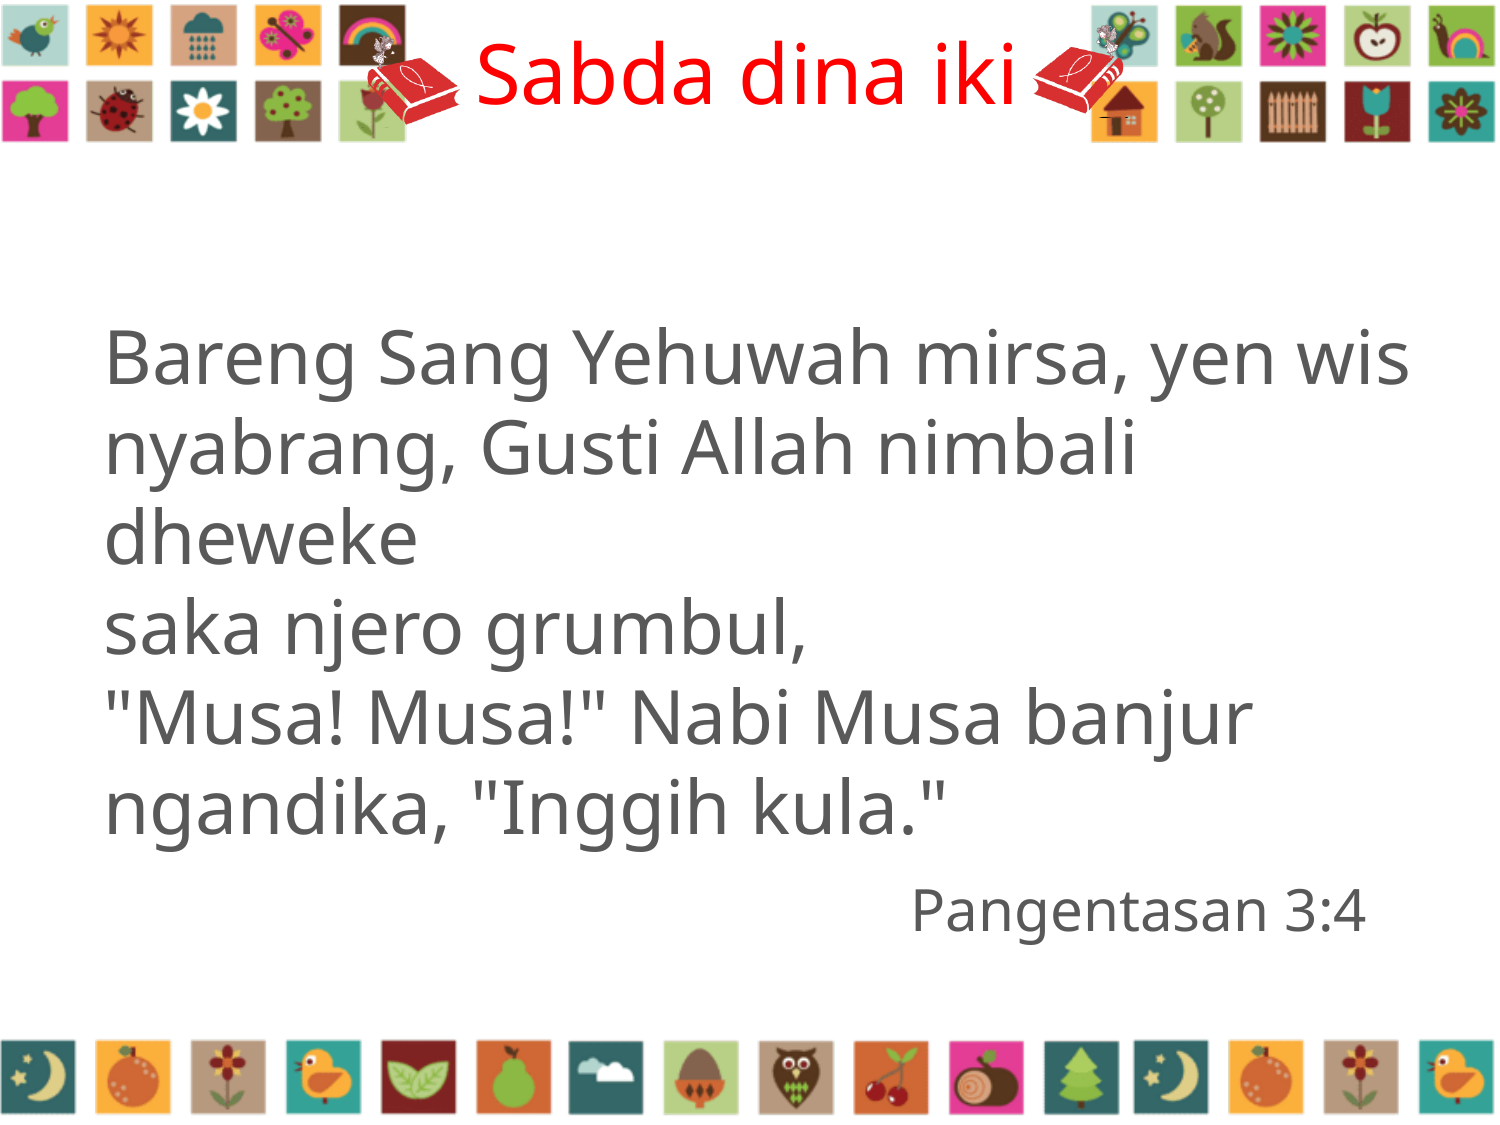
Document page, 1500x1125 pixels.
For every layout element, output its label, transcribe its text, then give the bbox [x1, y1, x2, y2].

picture [1001, 3, 1500, 150]
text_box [0, 1028, 1500, 1118]
text_box Bareng Sang Yehuwah mirsa, yen wis nyabrang, Gusti Allah nimbali dheweke saka njero grumbul, "Musa! Musa!" Nabi Musa banjur ngandika, "Inggih kula." [88, 302, 1436, 948]
picture [0, 3, 492, 150]
text_box Sabda dina iki [425, 13, 1077, 129]
text_box Pangentasan 3:4 [749, 865, 1382, 951]
